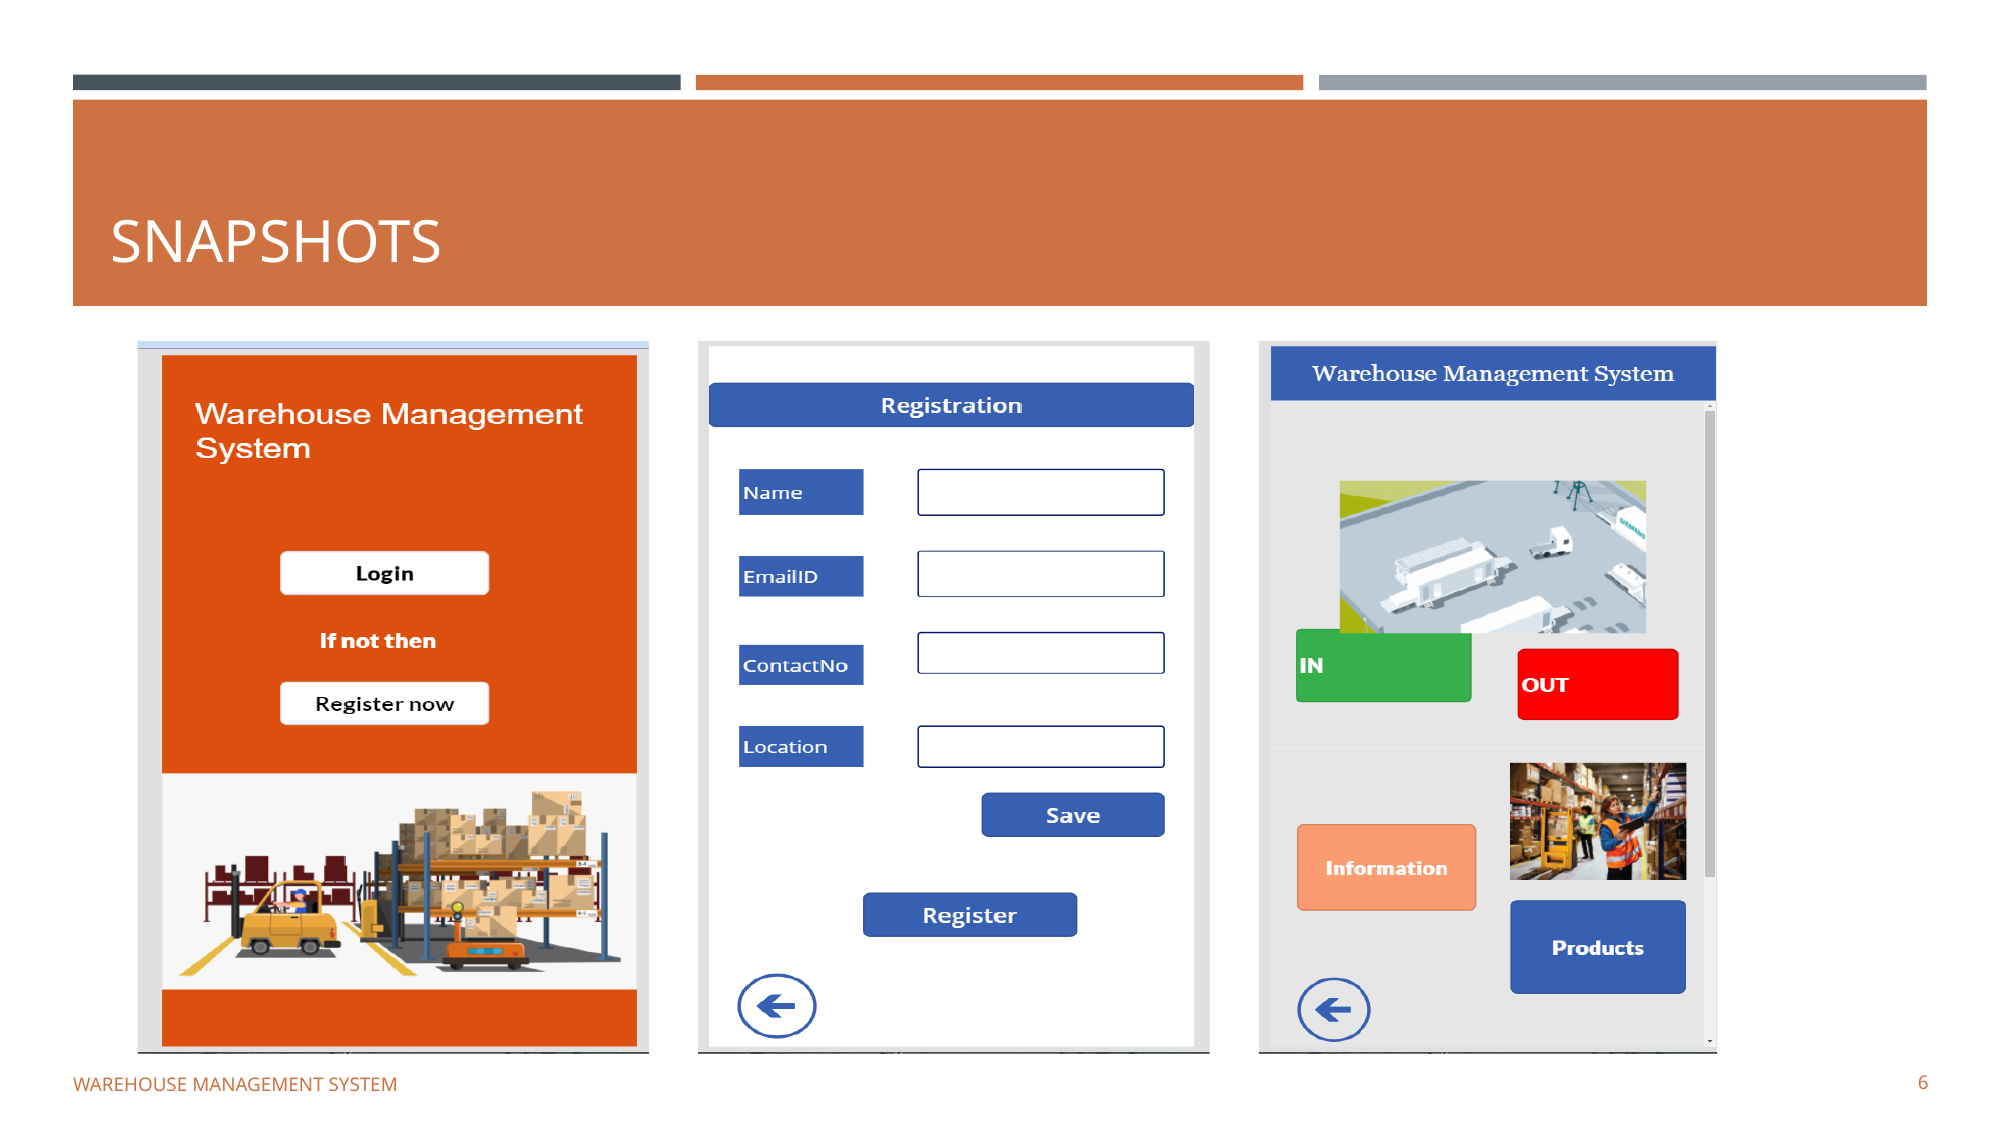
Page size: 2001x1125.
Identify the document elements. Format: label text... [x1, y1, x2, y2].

slide_number 6 [1770, 1053, 1944, 1114]
picture [697, 340, 1210, 1054]
title SNAPSHOTS [95, 119, 1905, 282]
picture [137, 340, 650, 1054]
picture [1258, 340, 1718, 1054]
footer WAREHOUSE MANAGEMENT SYSTEM [58, 1053, 1177, 1114]
